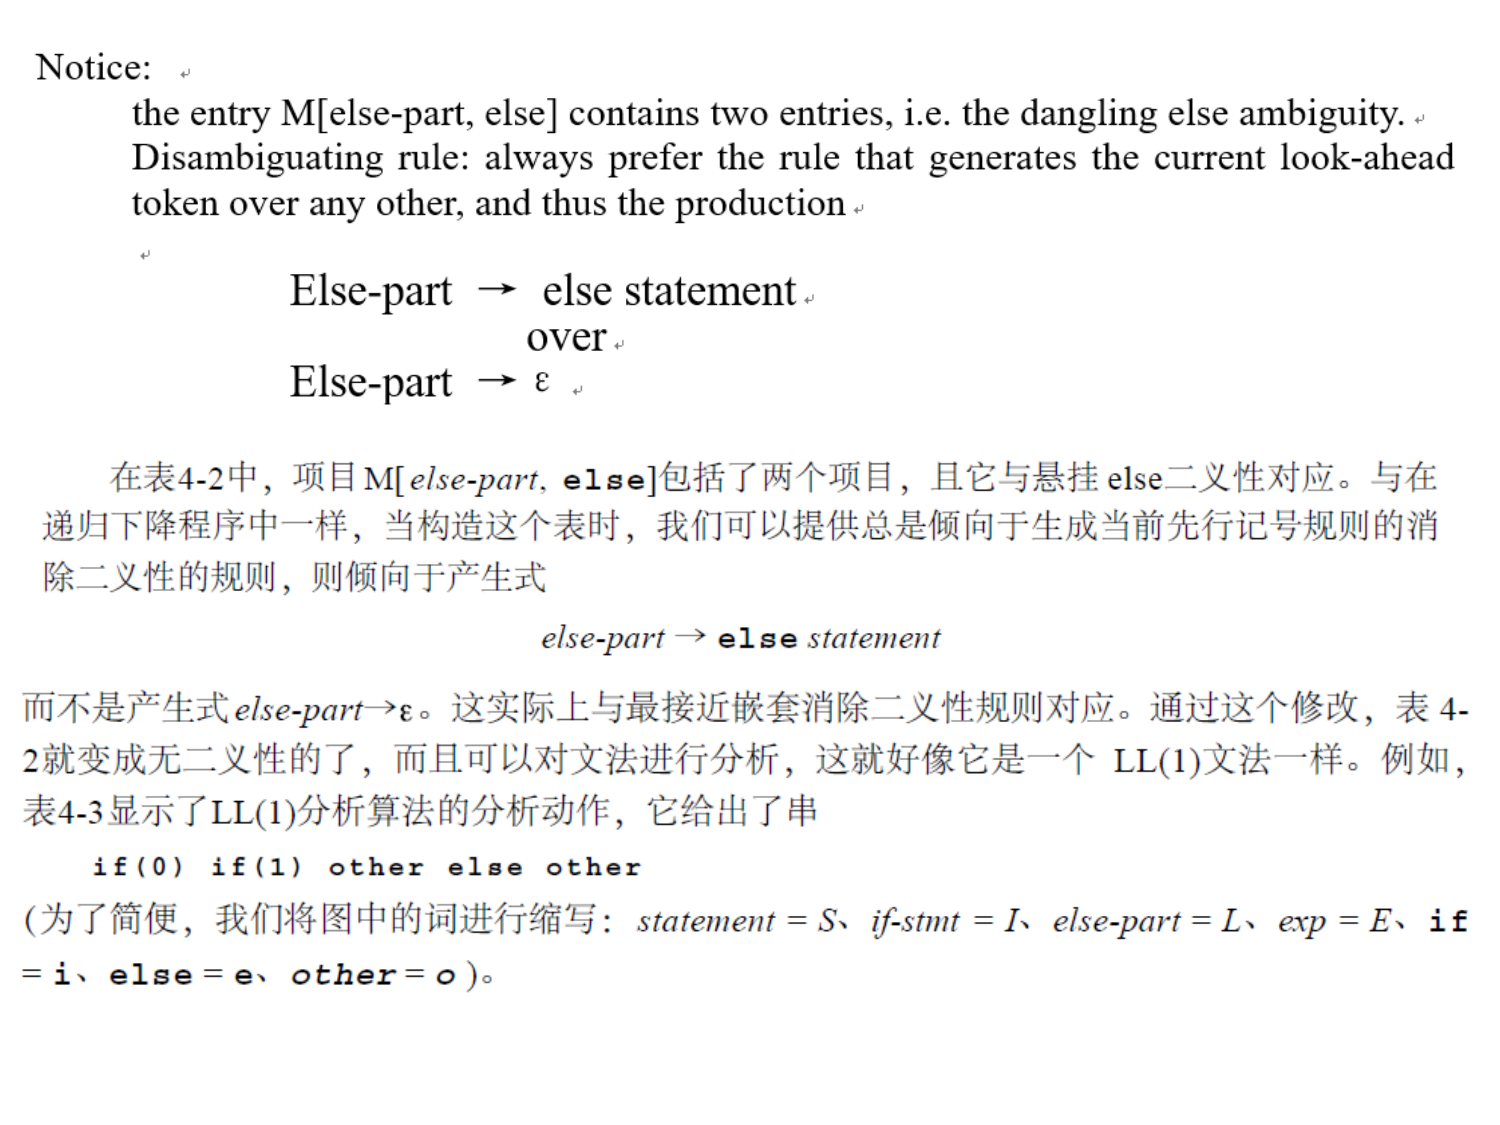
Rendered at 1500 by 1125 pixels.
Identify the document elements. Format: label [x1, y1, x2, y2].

picture [13, 681, 1474, 997]
picture [27, 456, 1459, 658]
picture [27, 46, 1459, 406]
